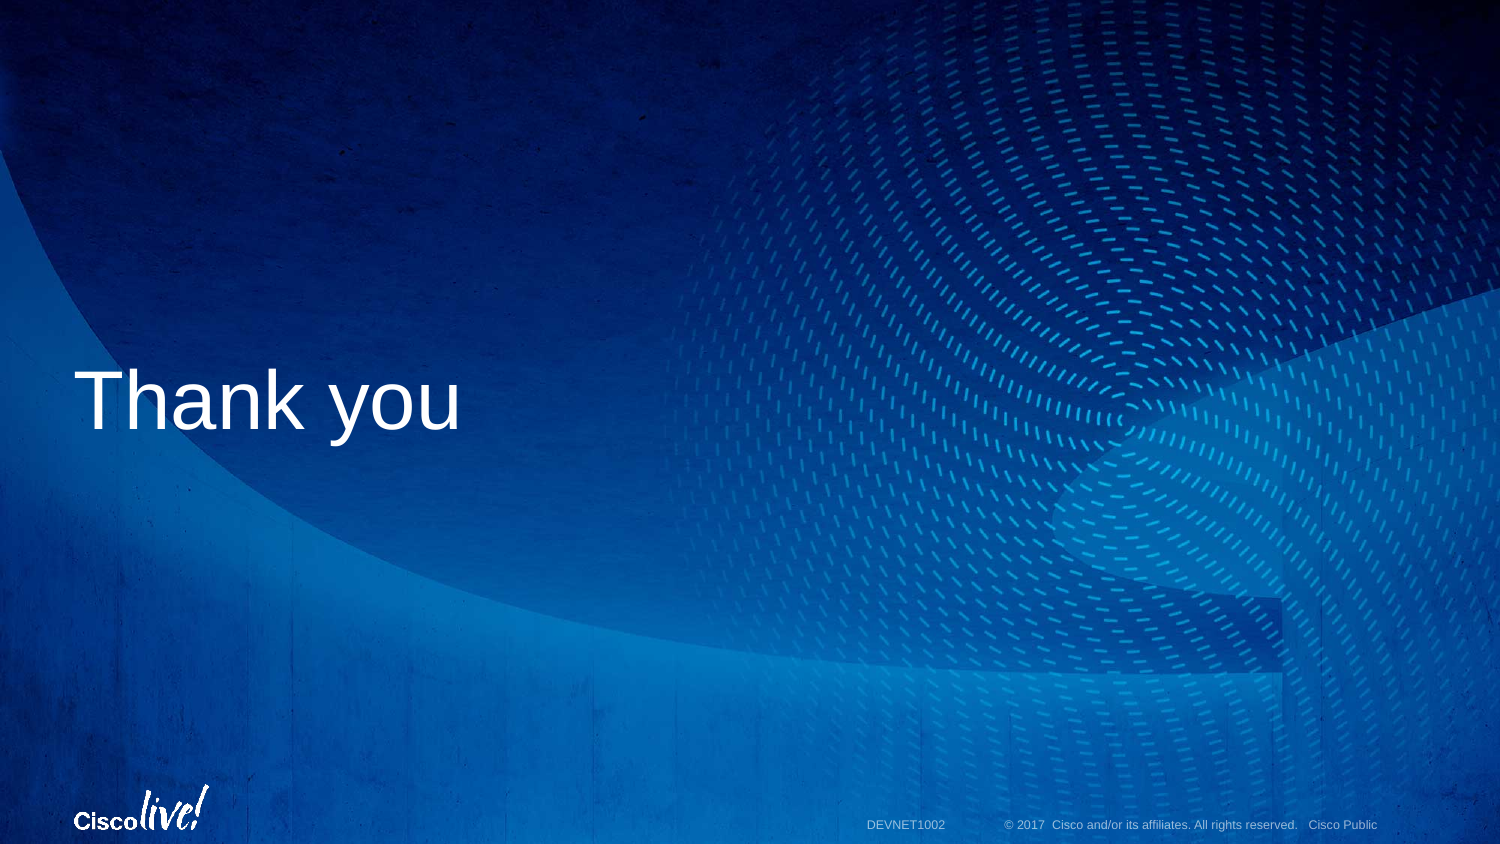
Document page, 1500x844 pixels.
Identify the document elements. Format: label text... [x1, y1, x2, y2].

footer DEVNET1002 [856, 811, 975, 838]
picture [0, 0, 1500, 844]
